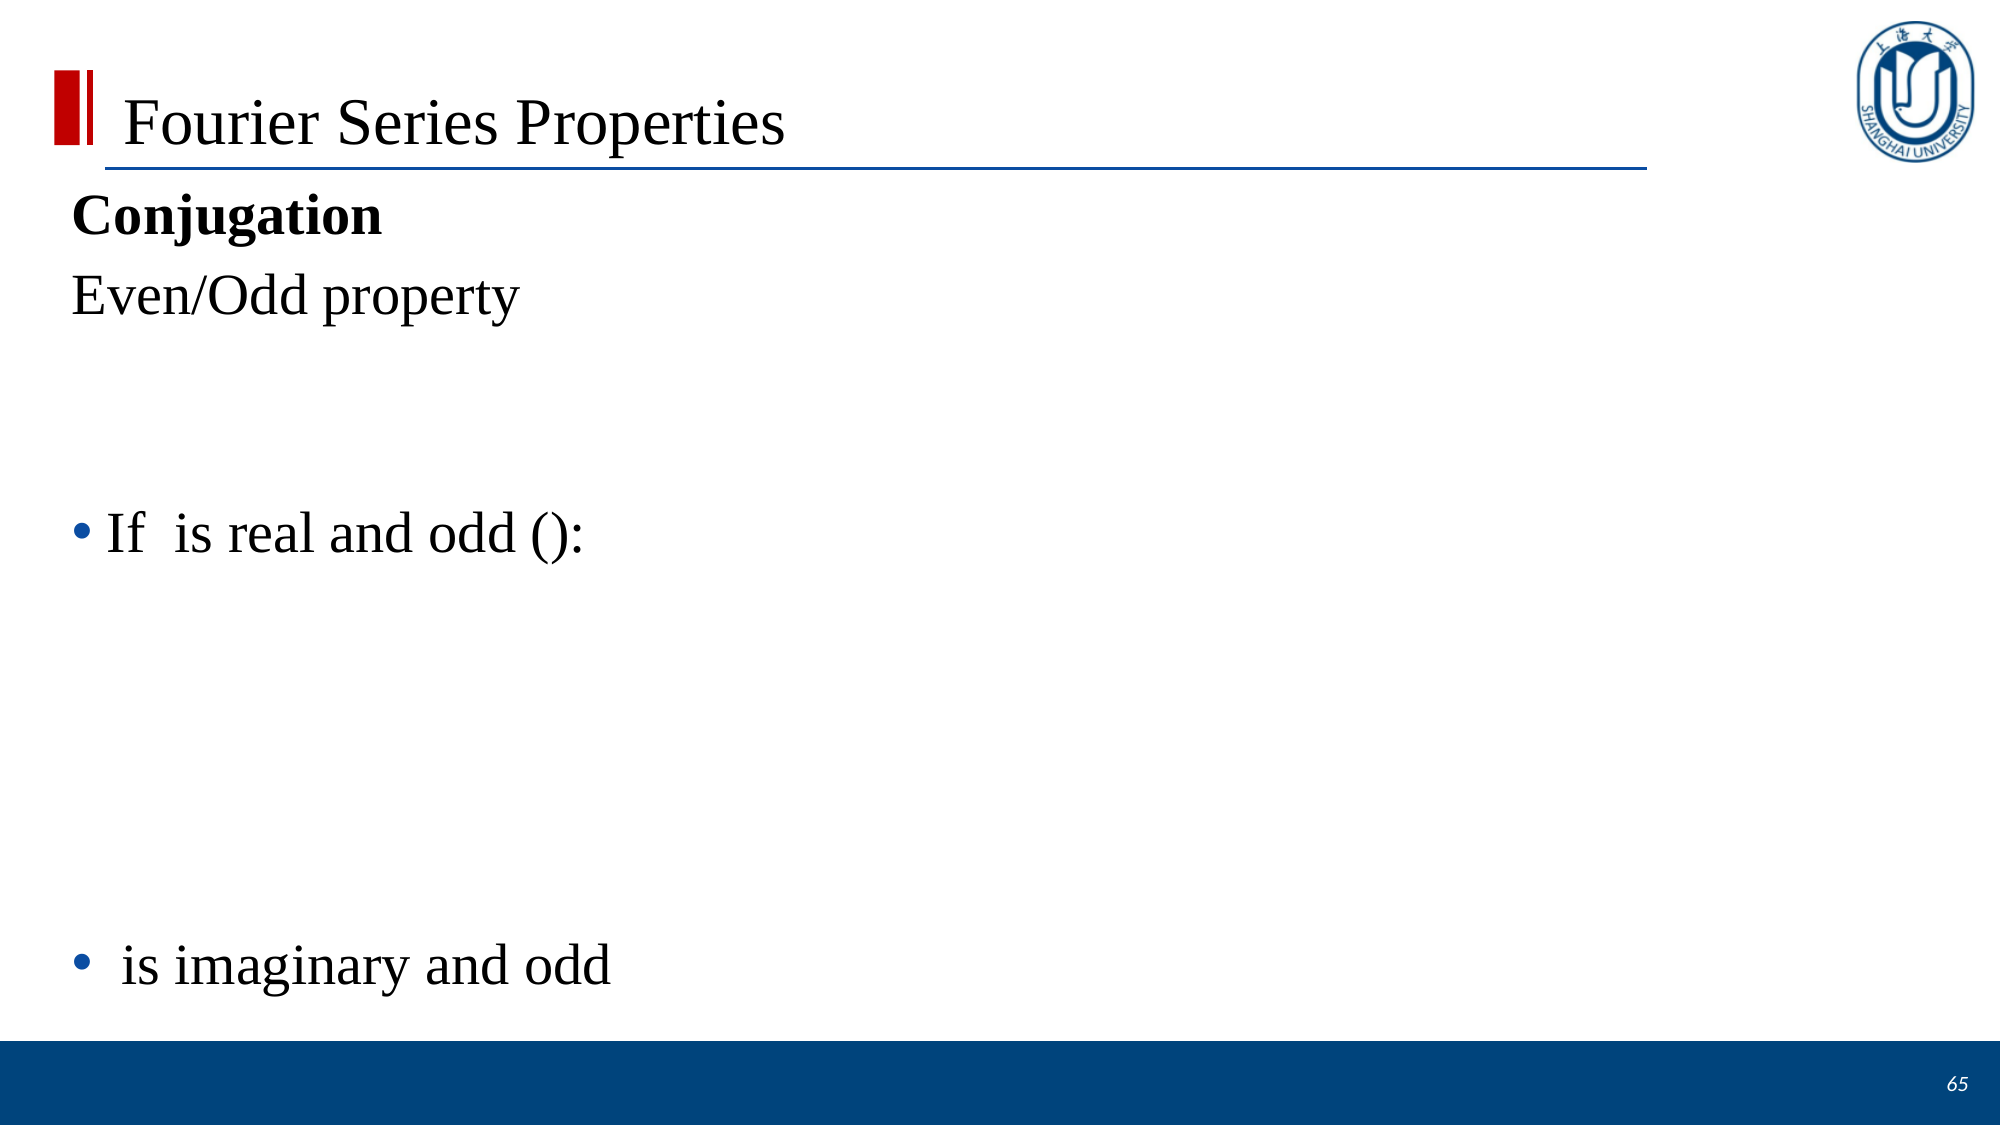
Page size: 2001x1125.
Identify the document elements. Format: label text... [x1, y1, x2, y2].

picture [1855, 21, 1978, 163]
title Fourier Series Properties [108, 37, 1857, 167]
slide_number 65 [1768, 1052, 1984, 1113]
